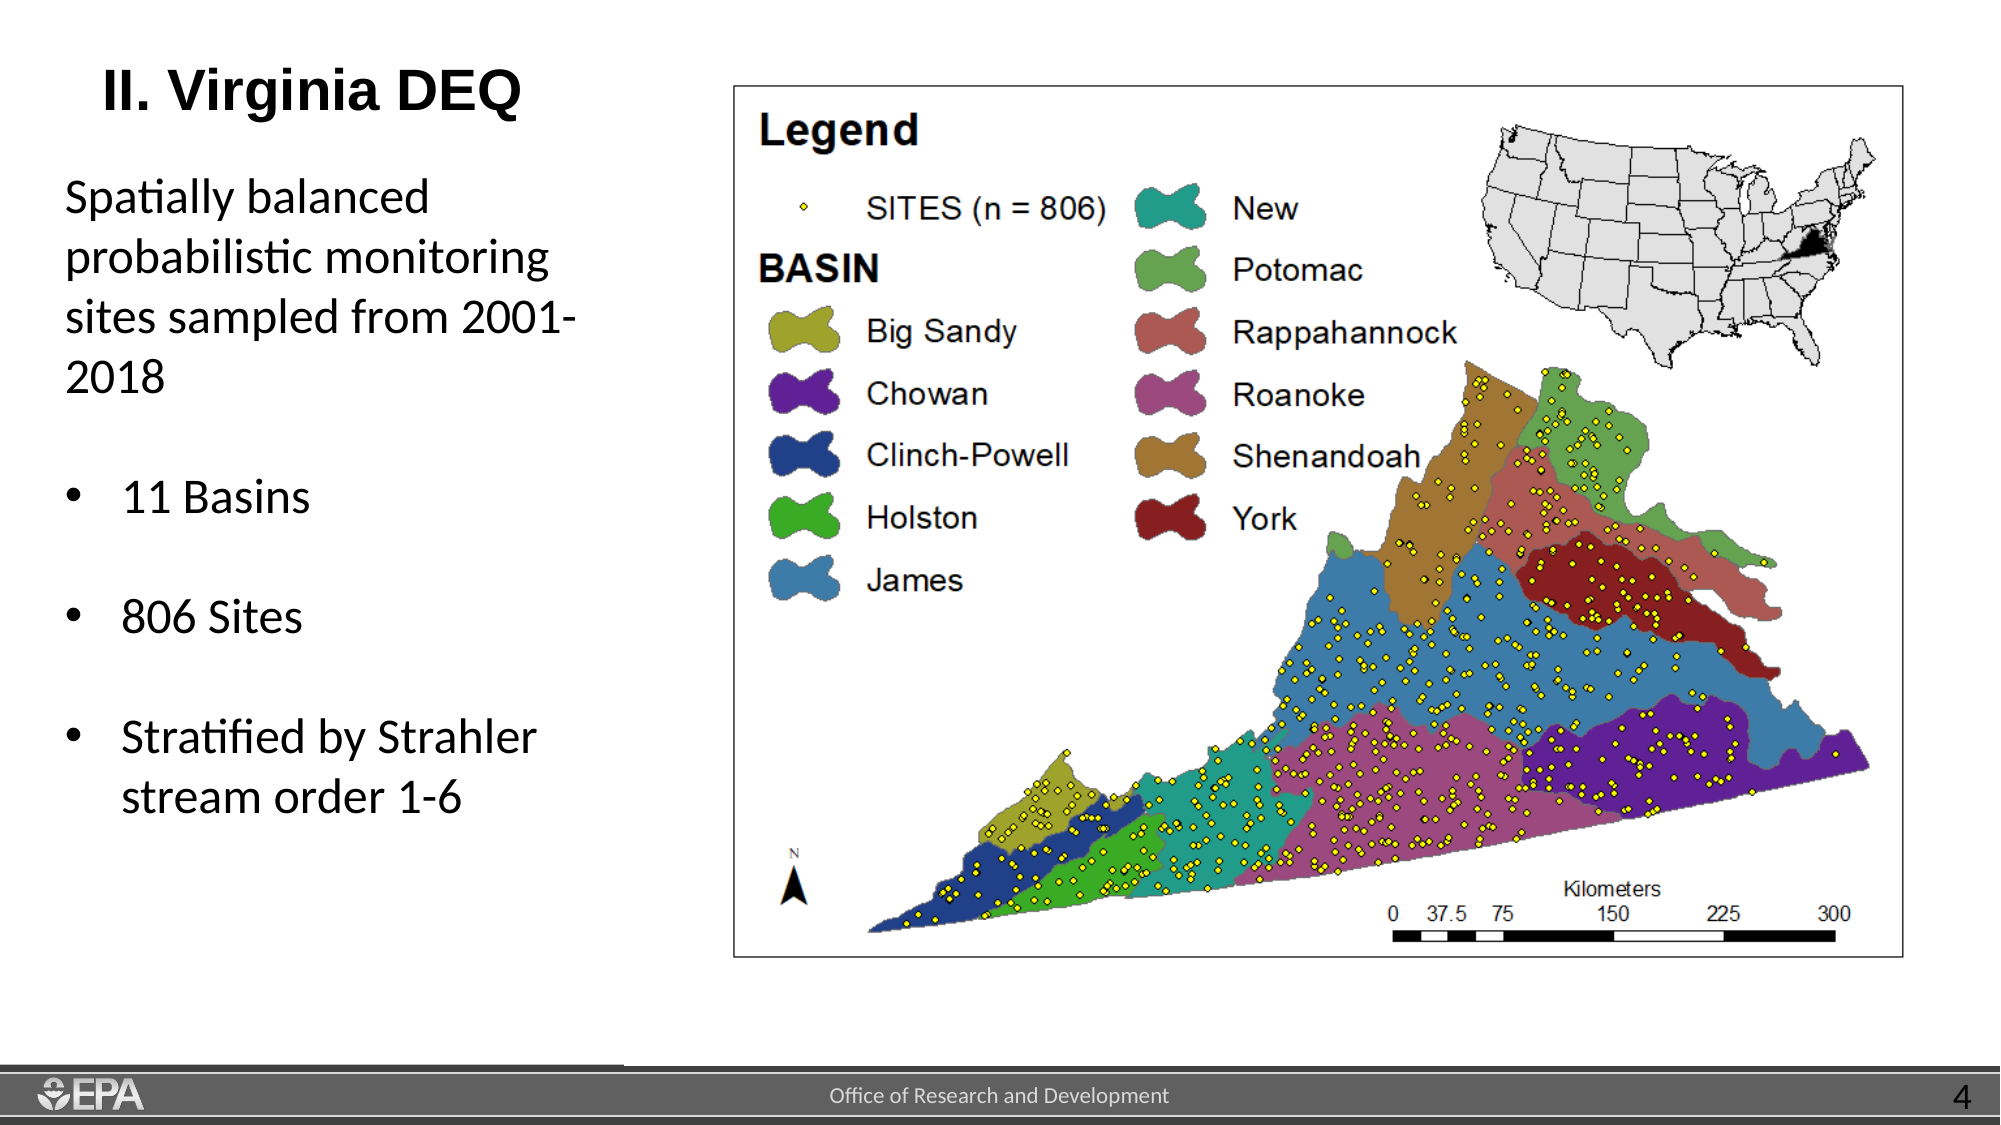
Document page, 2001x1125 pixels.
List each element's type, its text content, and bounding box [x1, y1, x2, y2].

picture [34, 1071, 148, 1117]
text_box Spatially balanced probabilistic monitoring sites sampled from 2001-2018 11 Basins 806 Sites Stratified by Strahler stream order 1-6 [50, 156, 600, 832]
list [624, 2, 2000, 1066]
text_box 4 [1938, 1066, 2000, 1125]
title II. Virginia DEQ [25, 27, 600, 157]
